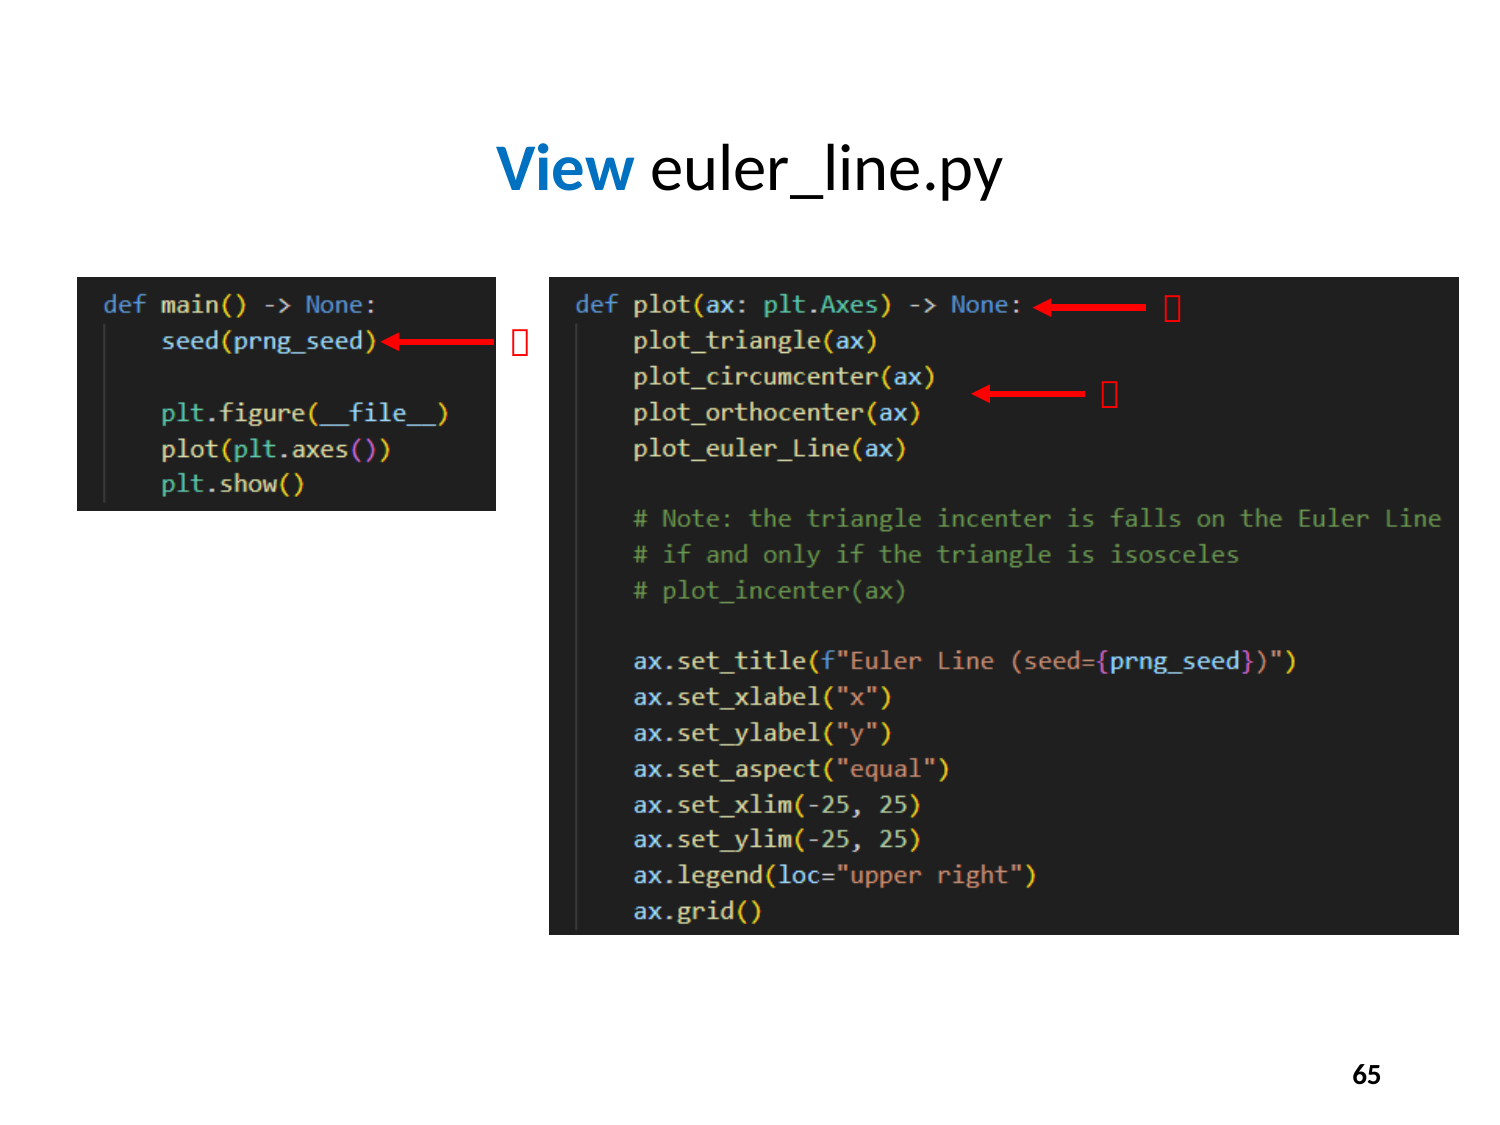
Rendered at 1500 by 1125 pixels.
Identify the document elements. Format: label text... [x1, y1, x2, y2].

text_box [380, 311, 558, 372]
slide_number 65 [1059, 1042, 1397, 1103]
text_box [1032, 277, 1210, 338]
title View euler_line.py [103, 59, 1397, 278]
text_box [971, 363, 1147, 424]
picture [77, 277, 496, 511]
picture [549, 277, 1459, 935]
